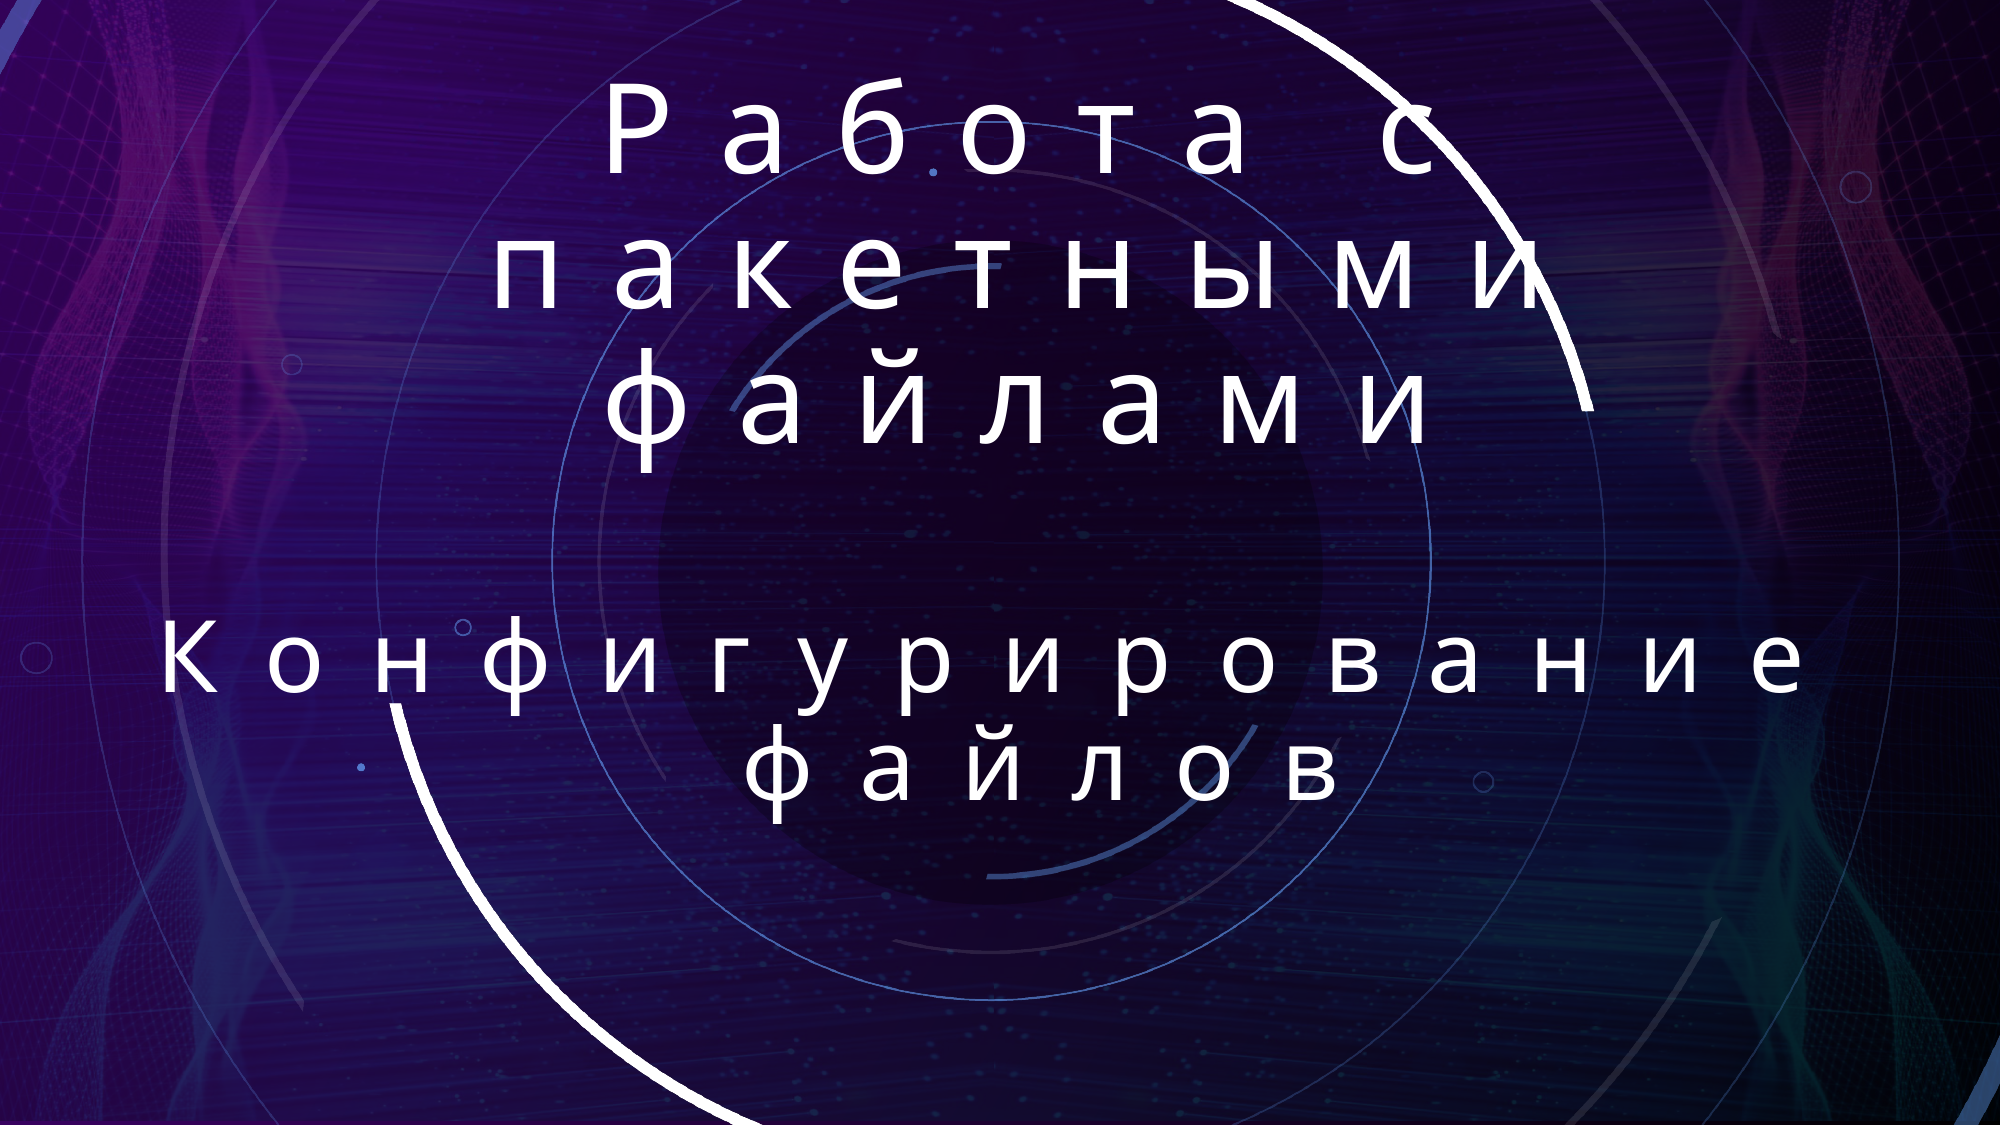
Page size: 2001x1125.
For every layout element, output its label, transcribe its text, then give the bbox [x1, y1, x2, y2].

picture [0, 0, 2000, 1125]
title Работа с пакетными файлами Конфигурирование файлов [109, 340, 1972, 548]
